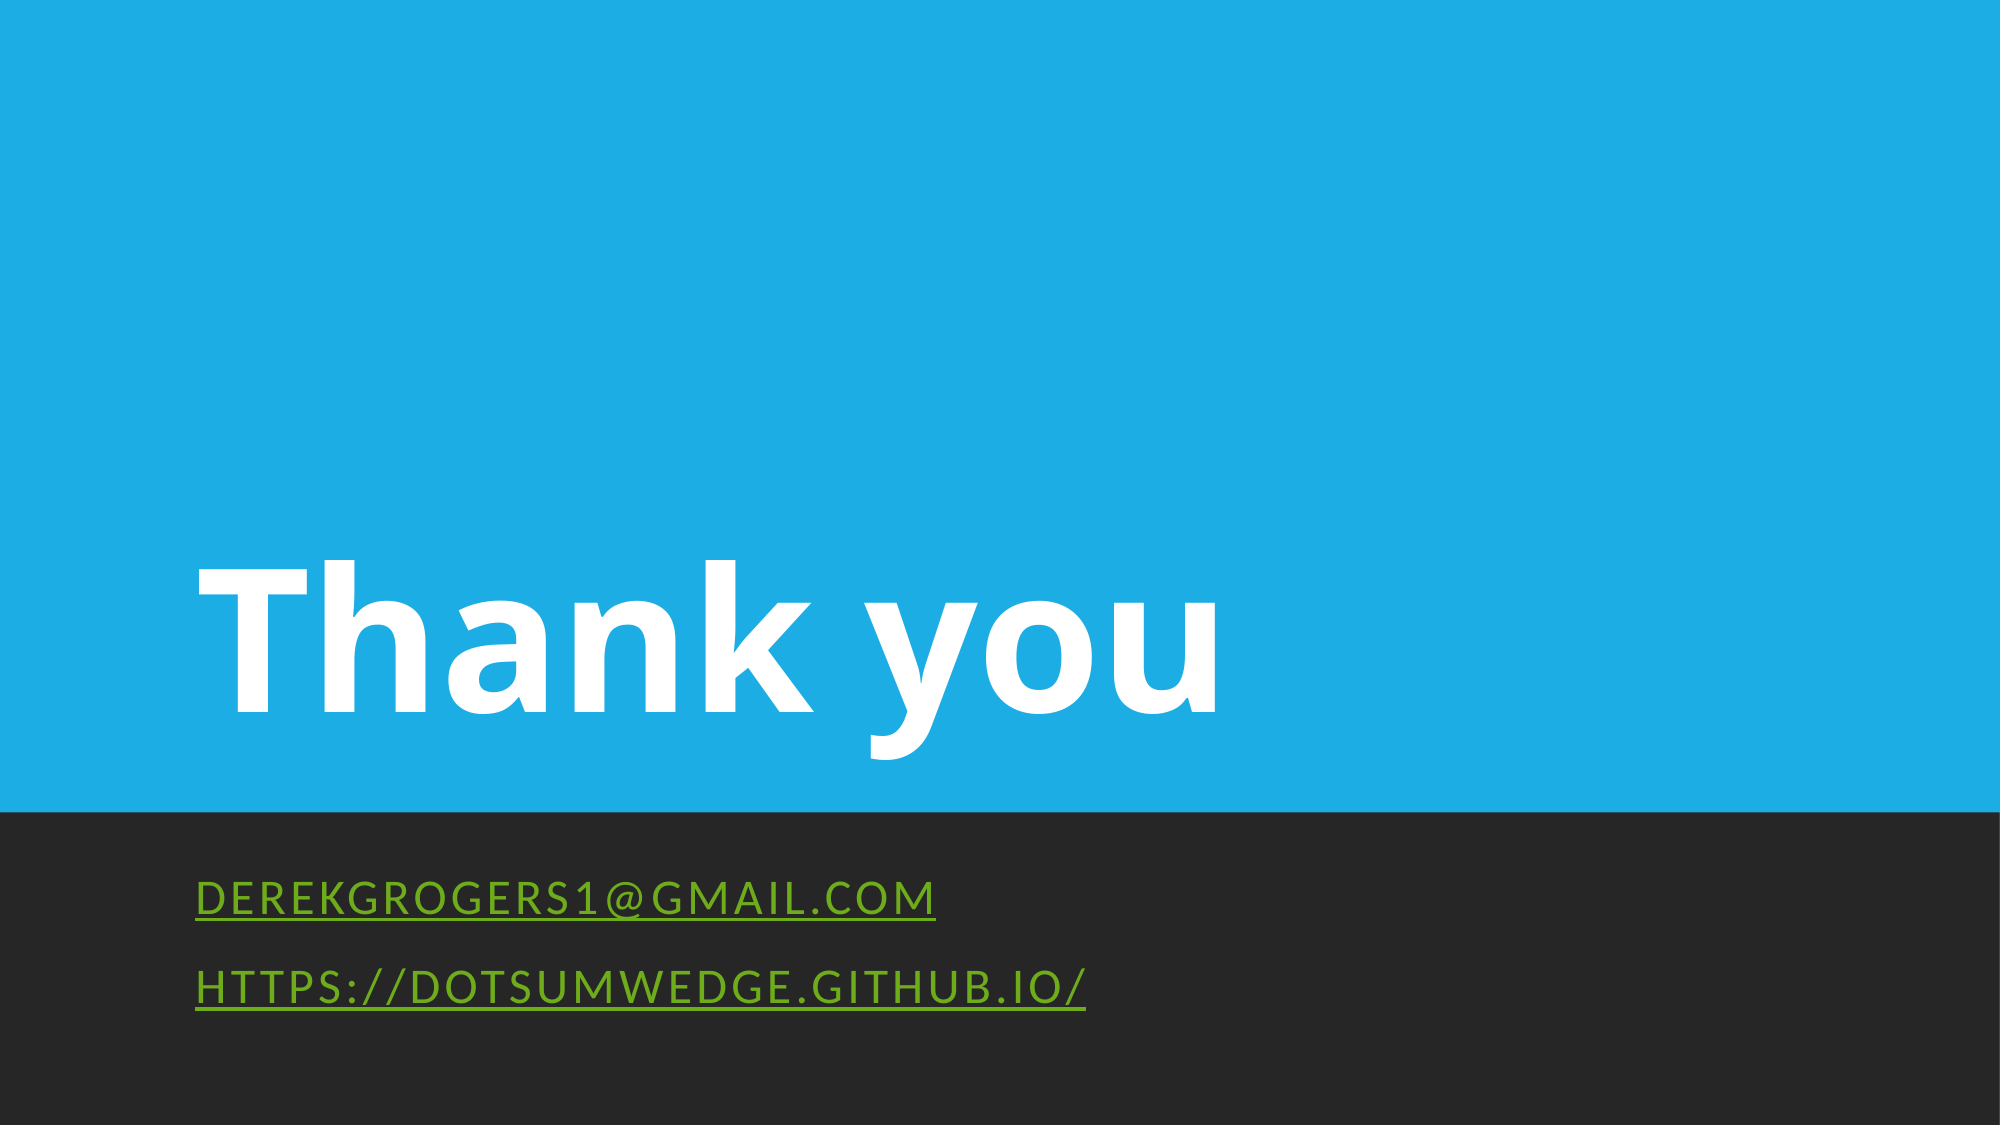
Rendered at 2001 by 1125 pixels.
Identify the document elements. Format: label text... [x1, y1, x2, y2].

list Derekgrogers1@gmail.com https://dotsumwedge.github.io/ [180, 857, 1831, 1045]
text_box [0, 811, 2000, 1125]
title Thank you [180, 124, 1830, 763]
text_box [0, 0, 2000, 811]
